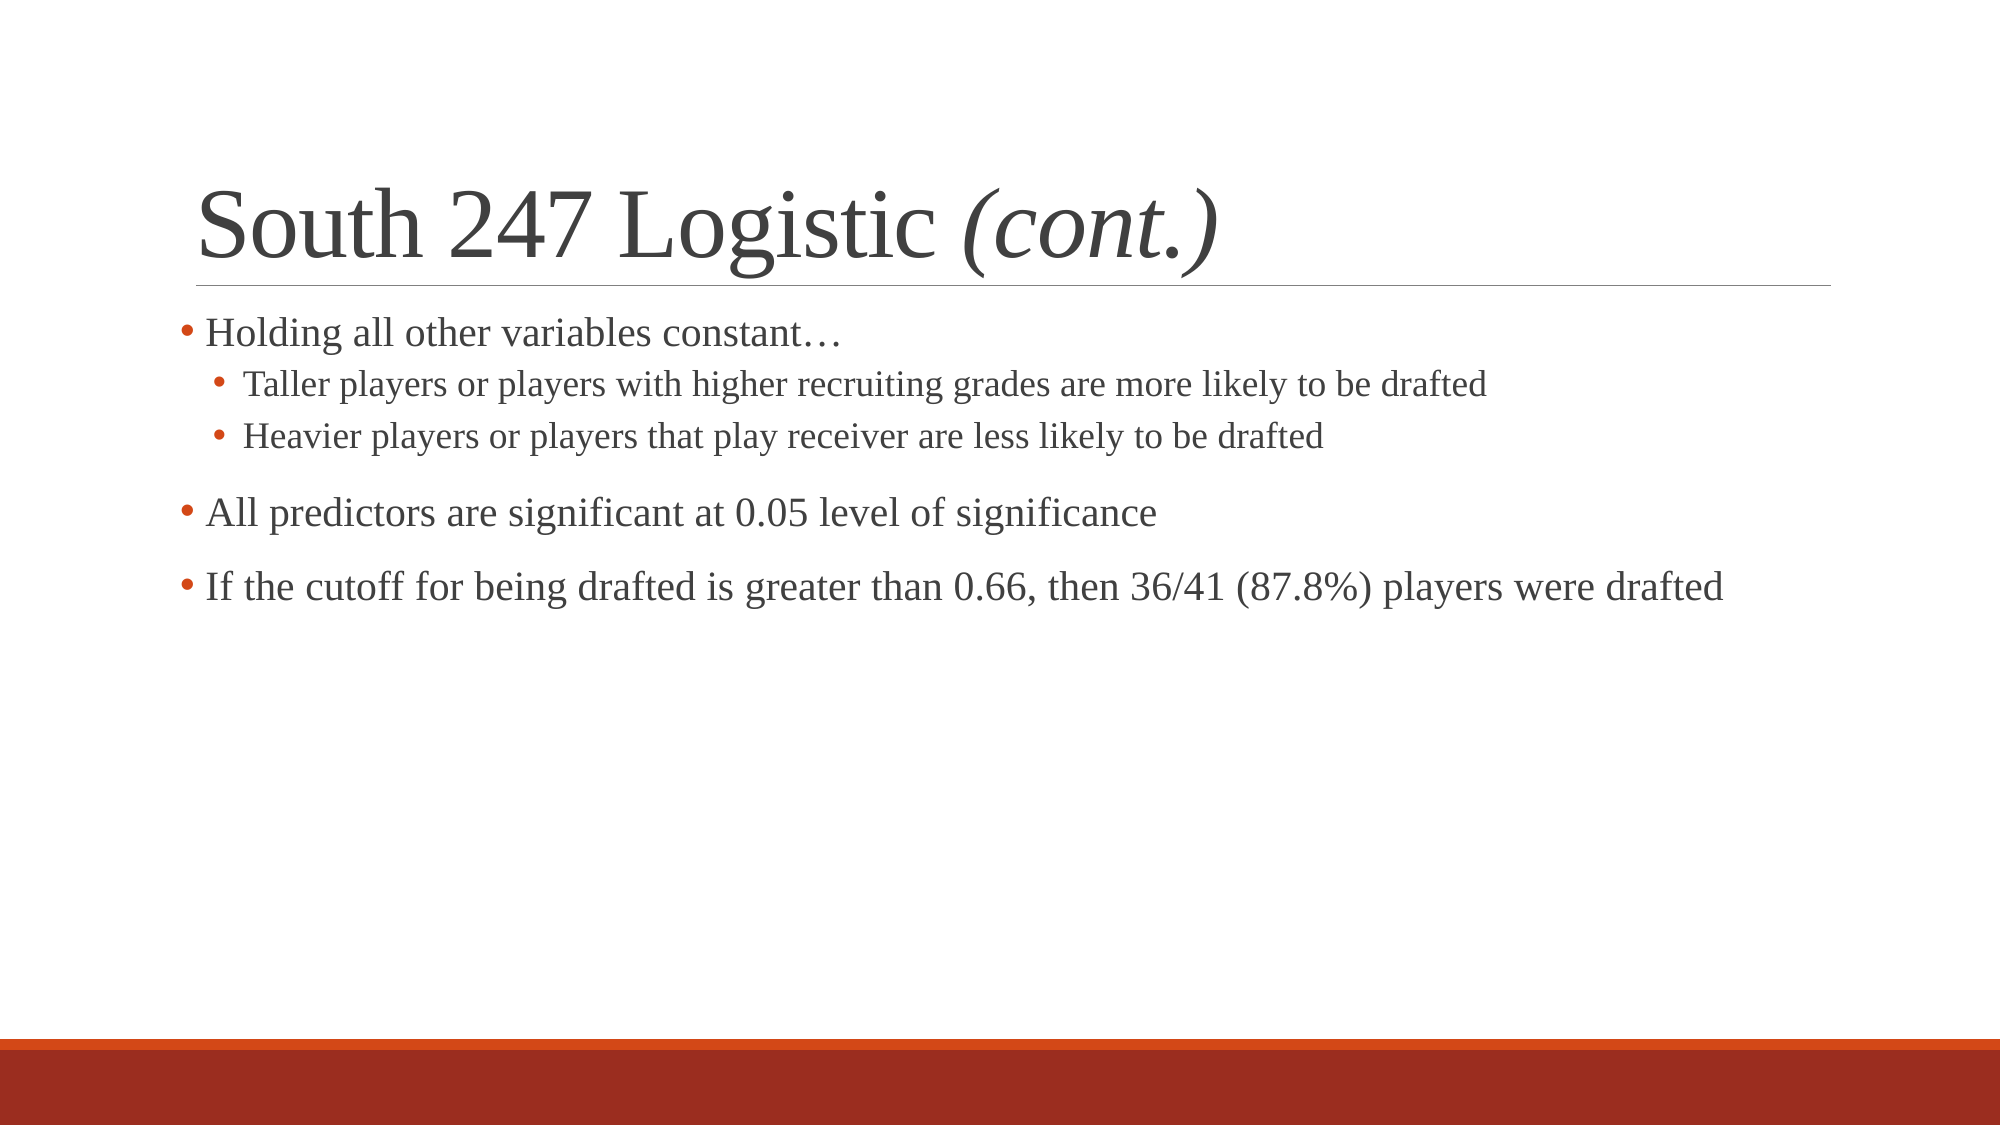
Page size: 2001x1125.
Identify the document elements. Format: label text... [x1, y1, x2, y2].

title South 247 Logistic (cont.) [180, 47, 1830, 285]
list Holding all other variables constant… Taller players or players with higher recruiting grades are more likely to be drafted Heavier players or players that play receiver are less likely to be drafted All predictors are significant at 0.05 level of significance If the cutoff for being drafted is greater than 0.66, then 36/41 (87.8%) players were drafted [180, 302, 1830, 963]
